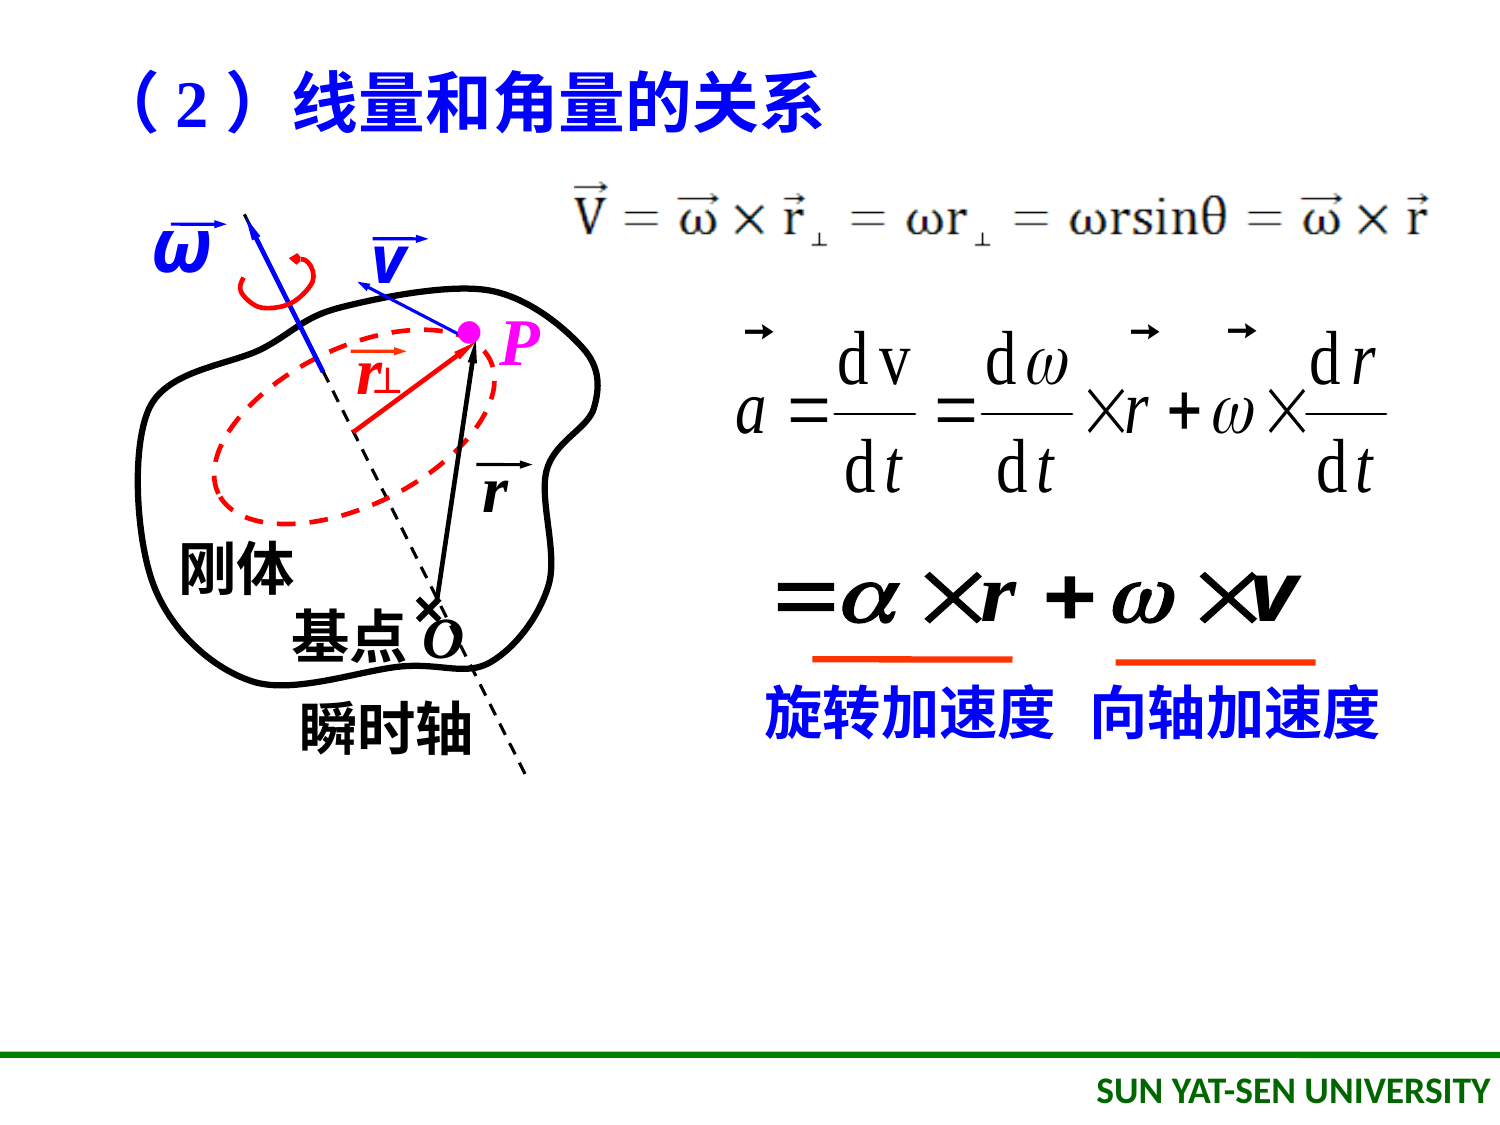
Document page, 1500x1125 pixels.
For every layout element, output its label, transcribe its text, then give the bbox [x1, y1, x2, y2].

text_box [1074, 662, 1438, 755]
picture [573, 175, 1466, 256]
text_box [749, 659, 1076, 755]
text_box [725, 311, 1398, 510]
text_box （2）线量和角量的关系 [78, 53, 1063, 148]
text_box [754, 538, 1326, 643]
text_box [130, 189, 614, 780]
